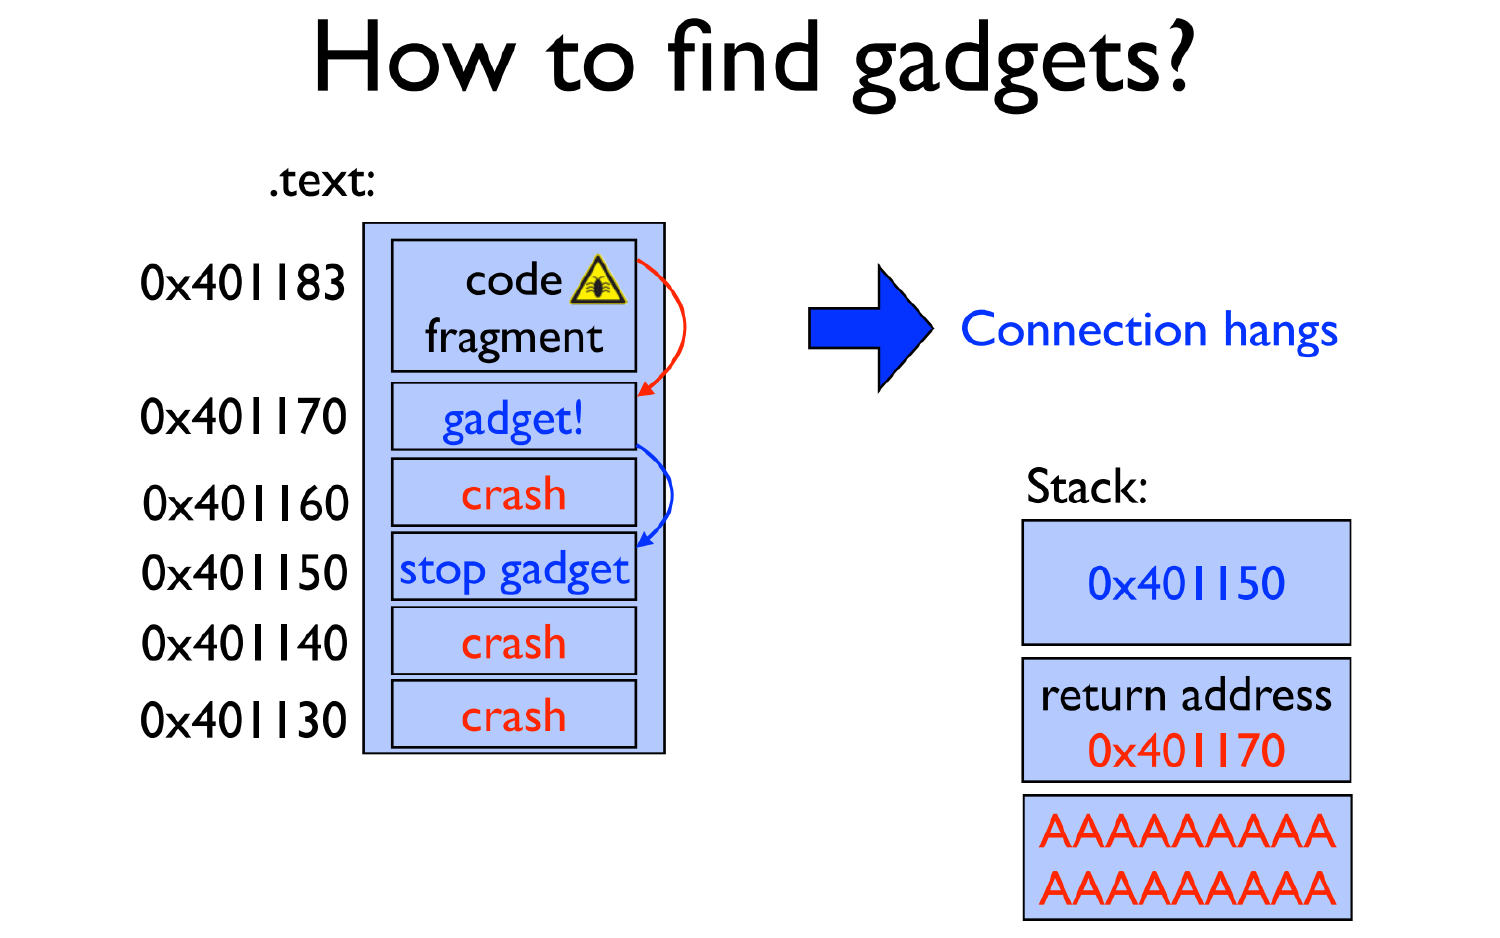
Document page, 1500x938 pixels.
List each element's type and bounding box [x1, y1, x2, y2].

picture [123, 0, 1377, 938]
